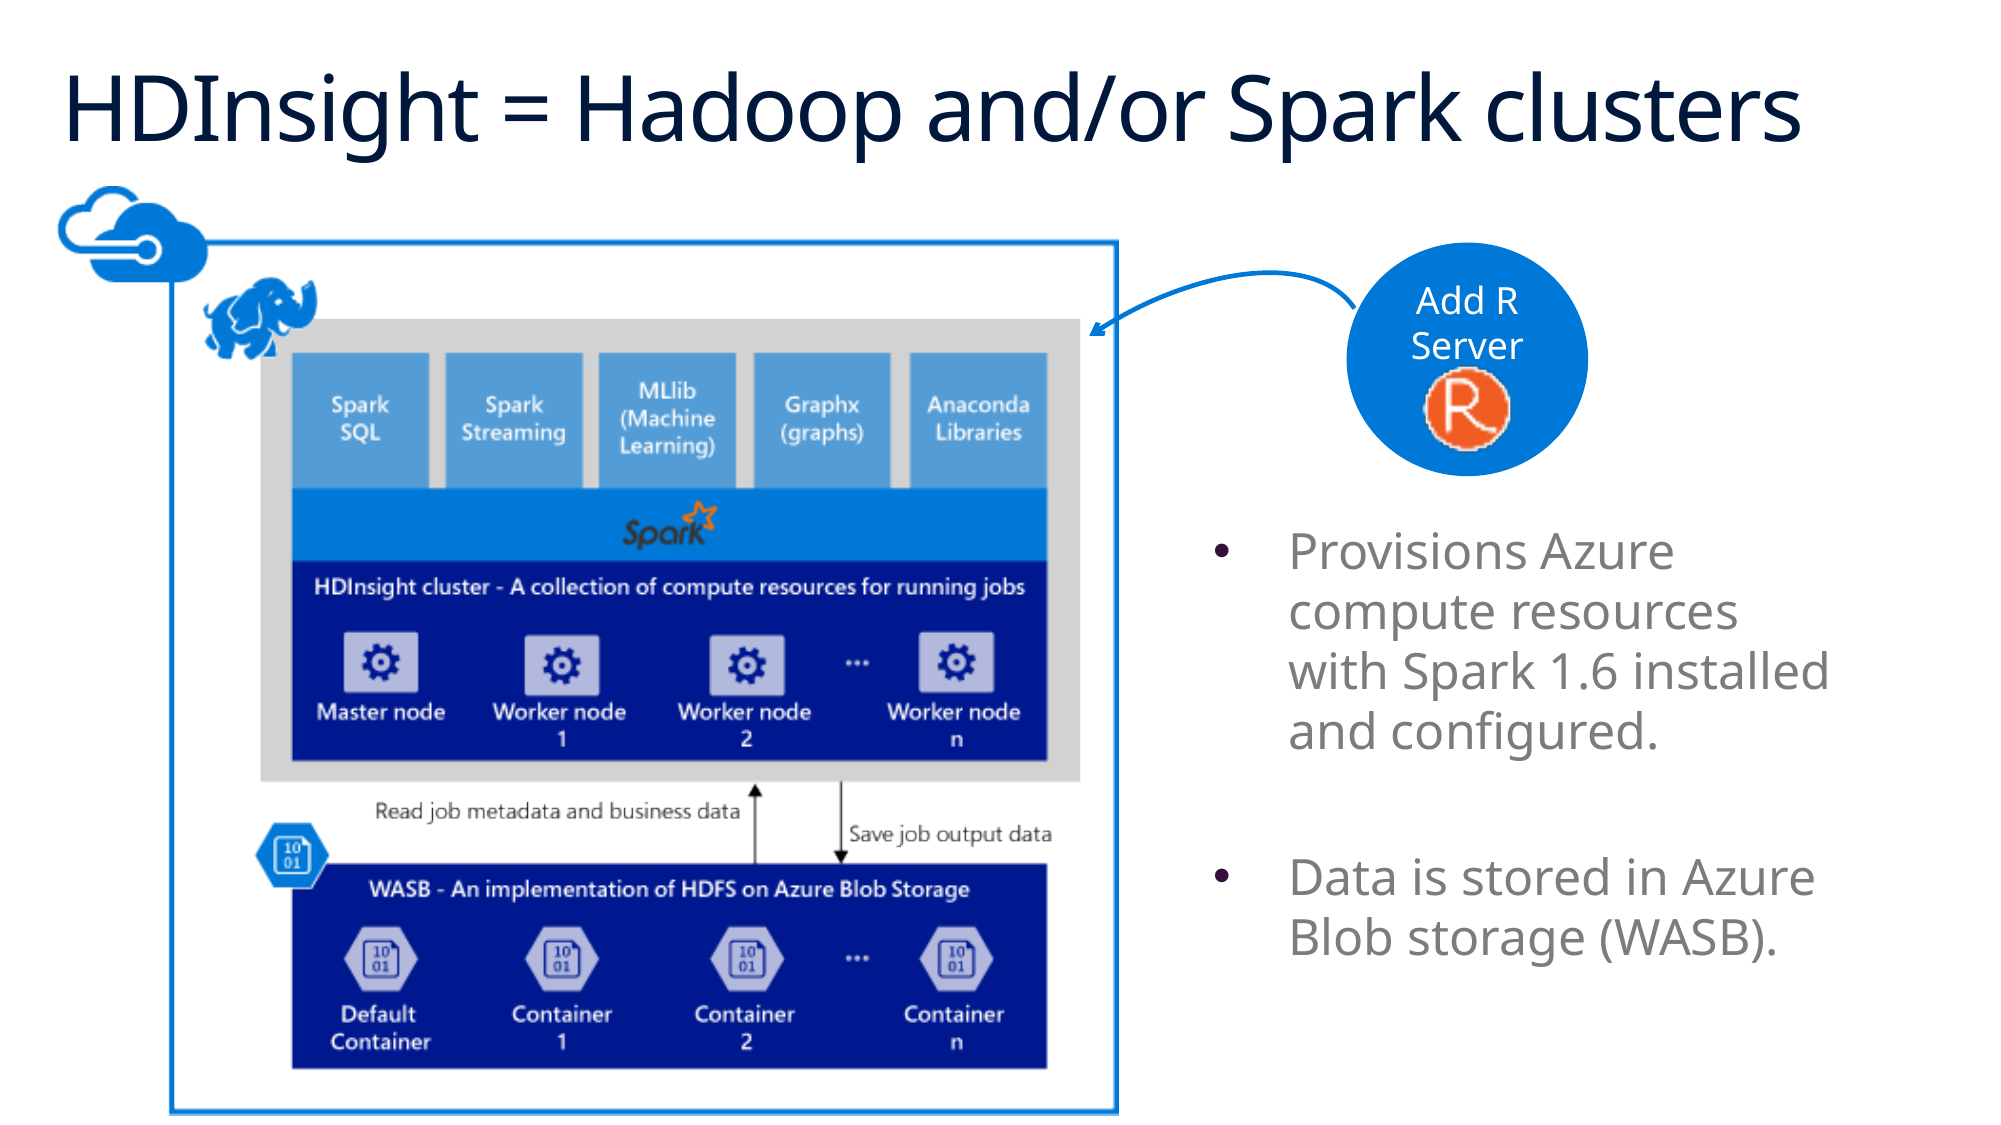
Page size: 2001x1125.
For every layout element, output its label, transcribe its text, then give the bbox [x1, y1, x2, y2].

text_box HDInsight = Hadoop and/or Spark clusters [37, 47, 1969, 196]
picture [57, 185, 1119, 1116]
text_box Provisions Azure compute resources with Spark 1.6 installed and configured. Data is stored in Azure Blob storage (WASB). [1196, 512, 1863, 973]
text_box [920, 242, 1589, 563]
